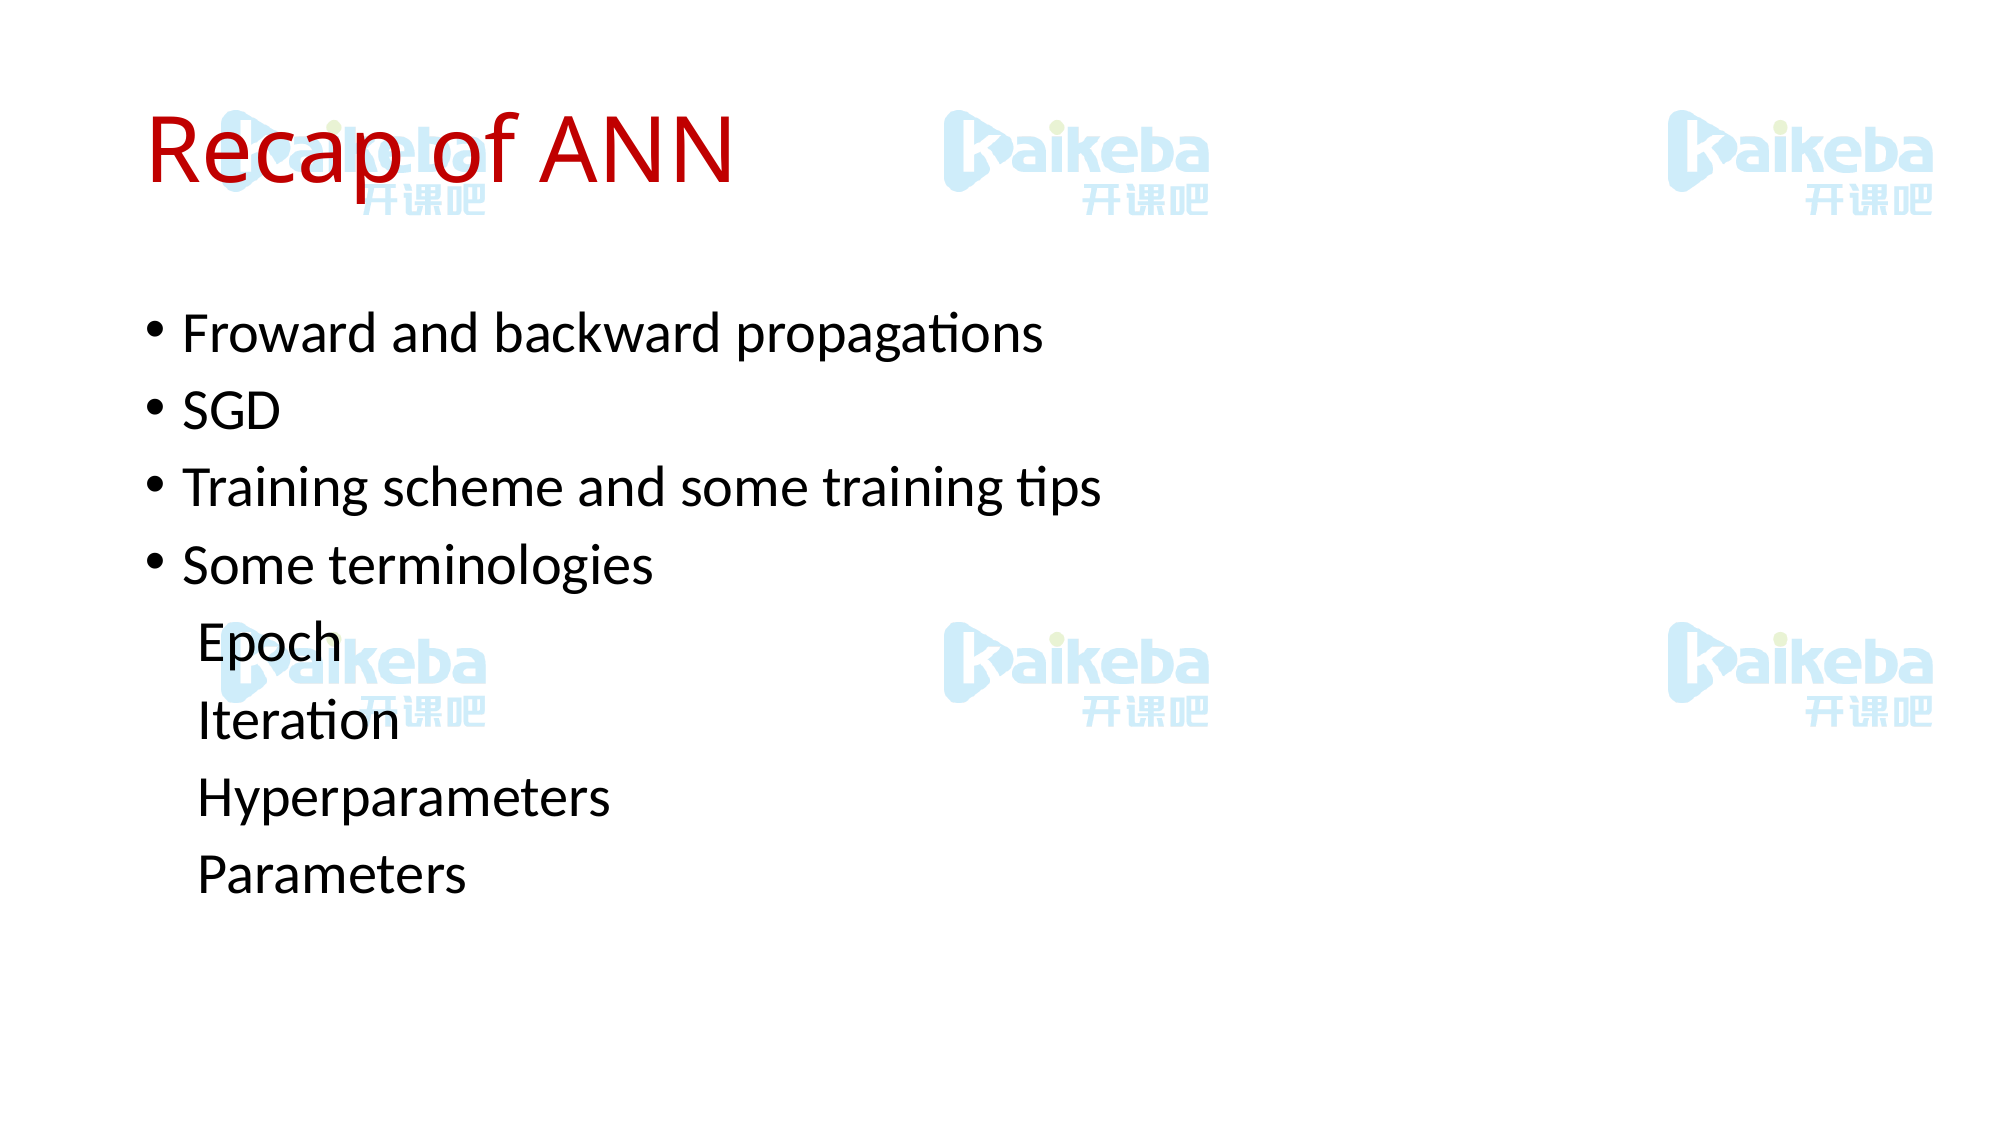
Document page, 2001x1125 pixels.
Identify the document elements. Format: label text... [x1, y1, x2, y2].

title Recap of ANN [136, 43, 1863, 263]
list Froward and backward propagations SGD Training scheme and some training tips Some terminologies Epoch Iteration Hyperparameters Parameters [136, 298, 1863, 1014]
